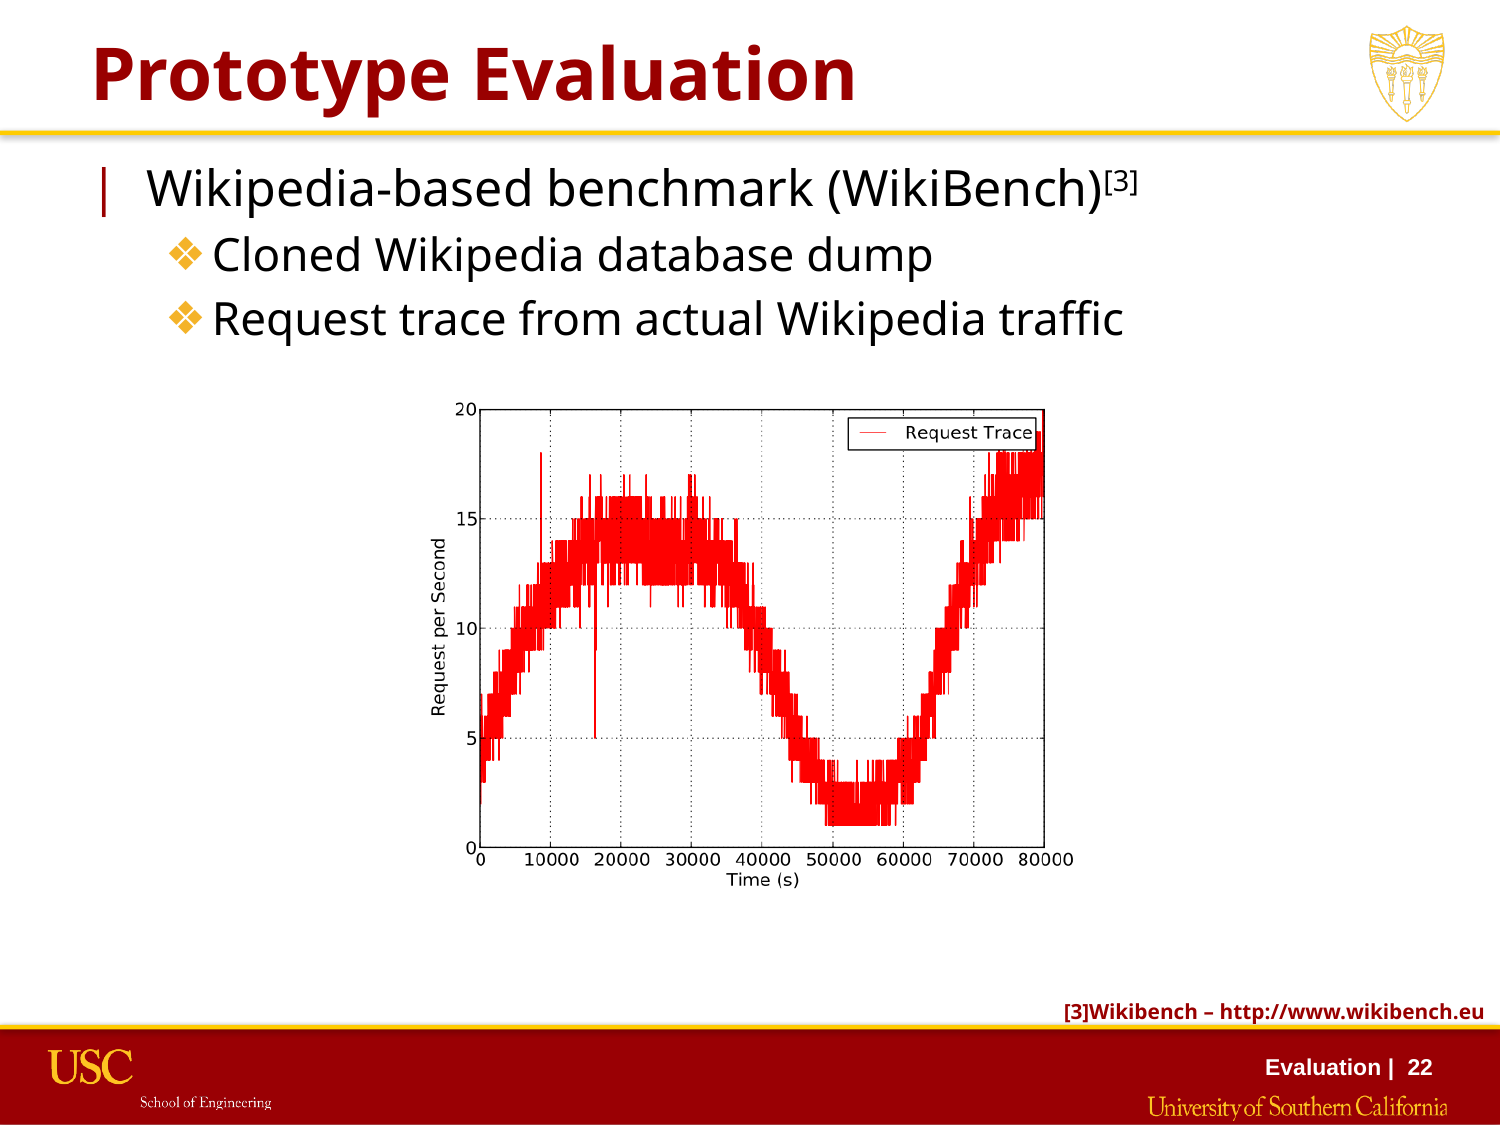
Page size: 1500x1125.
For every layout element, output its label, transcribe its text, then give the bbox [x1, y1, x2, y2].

picture [387, 354, 1115, 901]
text_box [3]Wikibench – http://www.wikibench.eu [490, 987, 1500, 1035]
text_box Evaluation | 22 [1181, 1045, 1448, 1098]
list Wikipedia-based benchmark (WikiBench)[3] Cloned Wikipedia database dump Request trace from actual Wikipedia traffic [75, 148, 1425, 1025]
title Prototype Evaluation [75, 11, 1425, 131]
